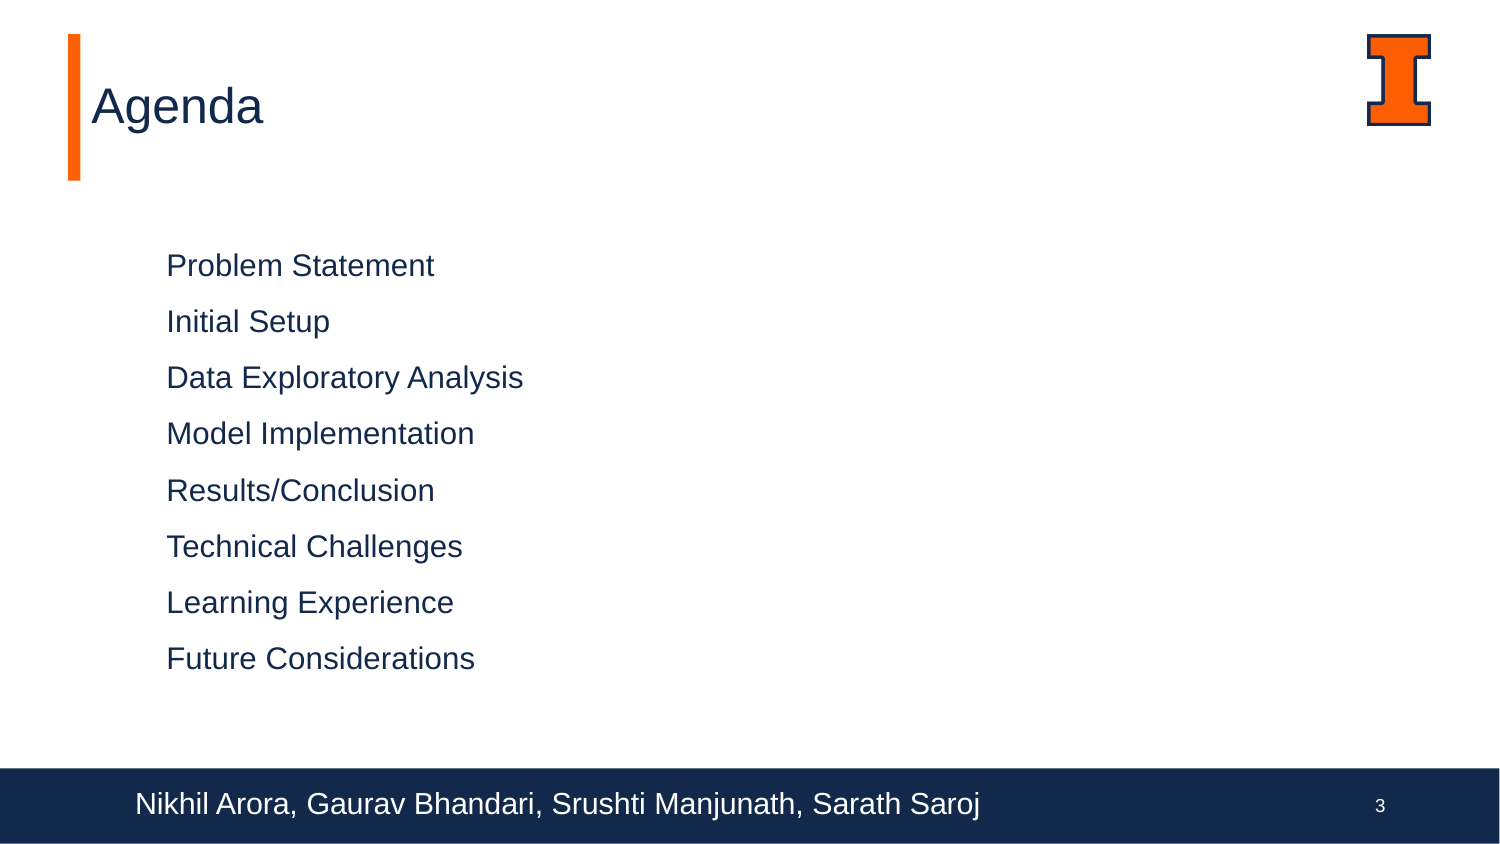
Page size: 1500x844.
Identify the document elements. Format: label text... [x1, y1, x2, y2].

slide_number ‹#› [1059, 782, 1397, 827]
title Agenda [80, 34, 1357, 181]
picture [1367, 34, 1431, 126]
list Nikhil Arora, Gaurav Bhandari, Srushti Manjunath, Sarath Saroj [56, 782, 1059, 827]
text_box [80, 566, 573, 632]
list Problem Statement Initial Setup Data Exploratory Analysis Model Implementation Results/Conclusion Technical Challenges Learning Experience Future Considerations [80, 220, 1357, 728]
